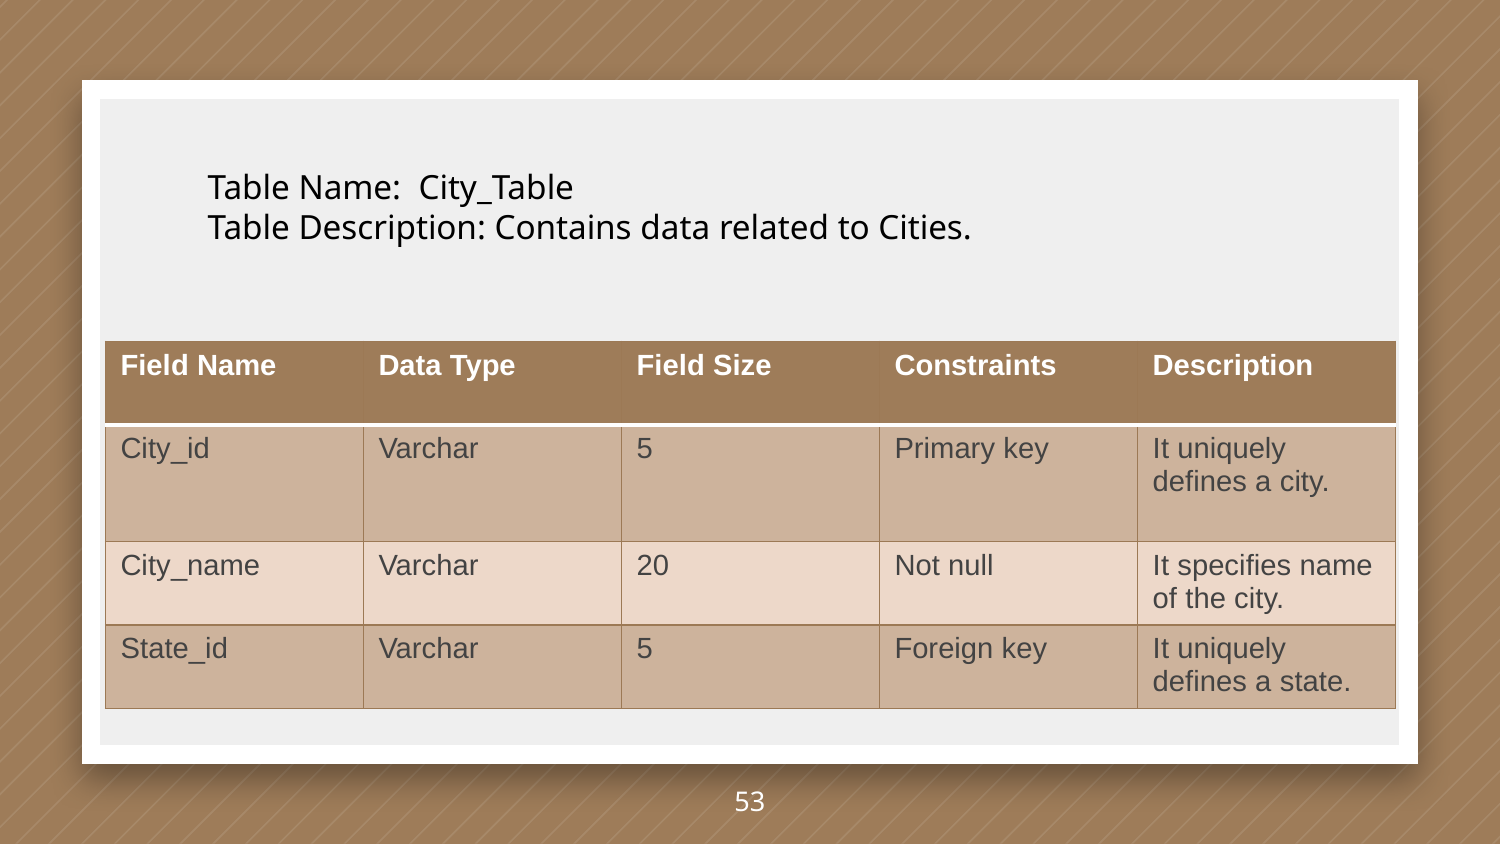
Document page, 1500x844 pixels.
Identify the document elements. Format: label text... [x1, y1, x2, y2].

table_cell Varchar [364, 427, 621, 541]
table_cell 5 [622, 427, 879, 541]
table_header Data Type [364, 342, 621, 423]
text_box Table Name: City_Table Table Description: Contains data related to Cities. [192, 159, 1308, 254]
table_header Field Size [622, 342, 879, 423]
table_cell City_id [106, 427, 363, 541]
table_cell 20 [622, 542, 879, 624]
table_header Field Name [106, 342, 363, 423]
table_cell 5 [622, 626, 879, 708]
table_header Description [1138, 342, 1395, 423]
table_cell Primary key [880, 427, 1137, 541]
slide_number 53 [0, 762, 1500, 844]
table_cell It specifies name of the city. [1138, 542, 1395, 624]
table_cell Varchar [364, 626, 621, 708]
table_cell Foreign key [880, 626, 1137, 708]
table_cell City_name [106, 542, 363, 624]
table_cell Varchar [364, 542, 621, 624]
table_cell Not null [880, 542, 1137, 624]
table_header Constraints [880, 342, 1137, 423]
table_cell It uniquely defines a state. [1138, 626, 1395, 708]
table_cell State_id [106, 626, 363, 708]
table_cell It uniquely defines a city. [1138, 427, 1395, 541]
